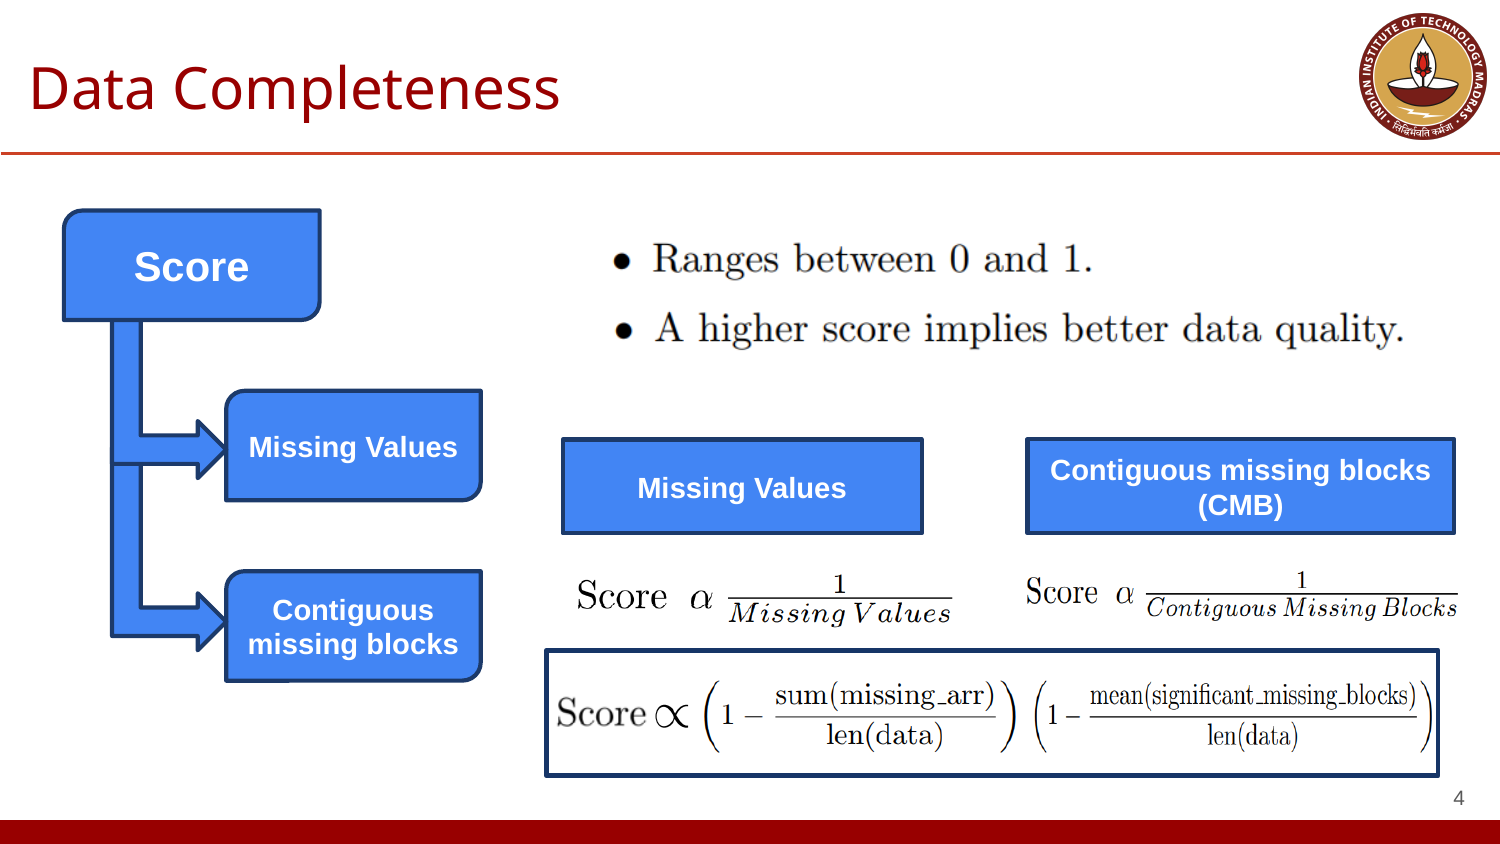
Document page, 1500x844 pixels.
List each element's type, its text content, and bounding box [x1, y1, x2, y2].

picture [1018, 558, 1464, 636]
text_box Missing Values [561, 437, 924, 535]
picture [1359, 13, 1487, 140]
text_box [600, 210, 1409, 365]
title Data Completeness [13, 36, 1412, 131]
text_box [546, 771, 1439, 776]
slide_number 4 [1389, 764, 1480, 830]
picture [562, 554, 969, 634]
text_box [546, 658, 1439, 766]
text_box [63, 210, 481, 681]
text_box Contiguous missing blocks (CMB) [1025, 437, 1456, 535]
text_box [546, 650, 1439, 658]
